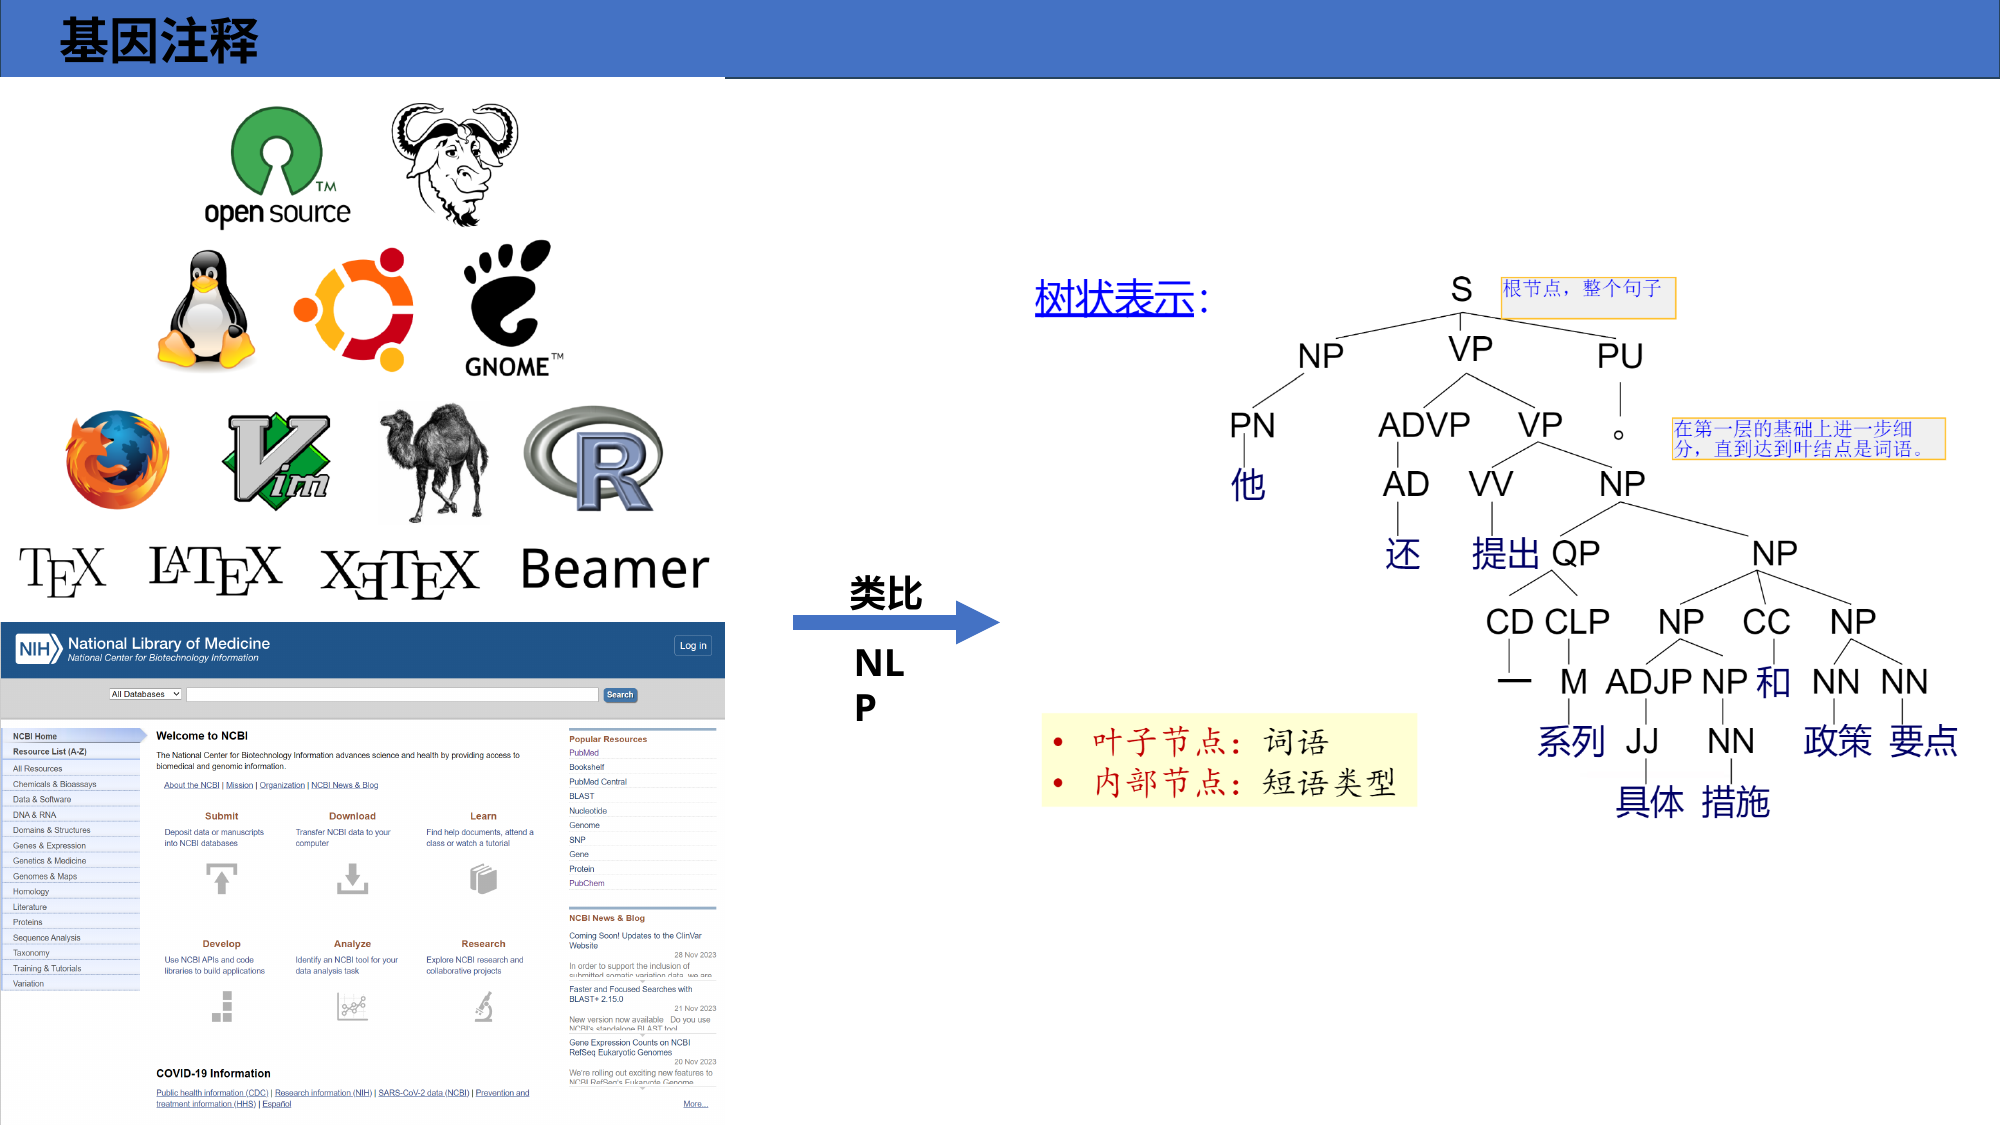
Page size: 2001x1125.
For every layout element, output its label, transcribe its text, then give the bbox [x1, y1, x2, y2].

picture [1015, 265, 2000, 836]
text_box 基因注释 [21, 8, 298, 77]
text_box NLP [838, 631, 938, 737]
picture [0, 622, 725, 1125]
picture [0, 77, 725, 605]
text_box 类比 [834, 562, 959, 622]
text_box [0, 0, 2000, 79]
